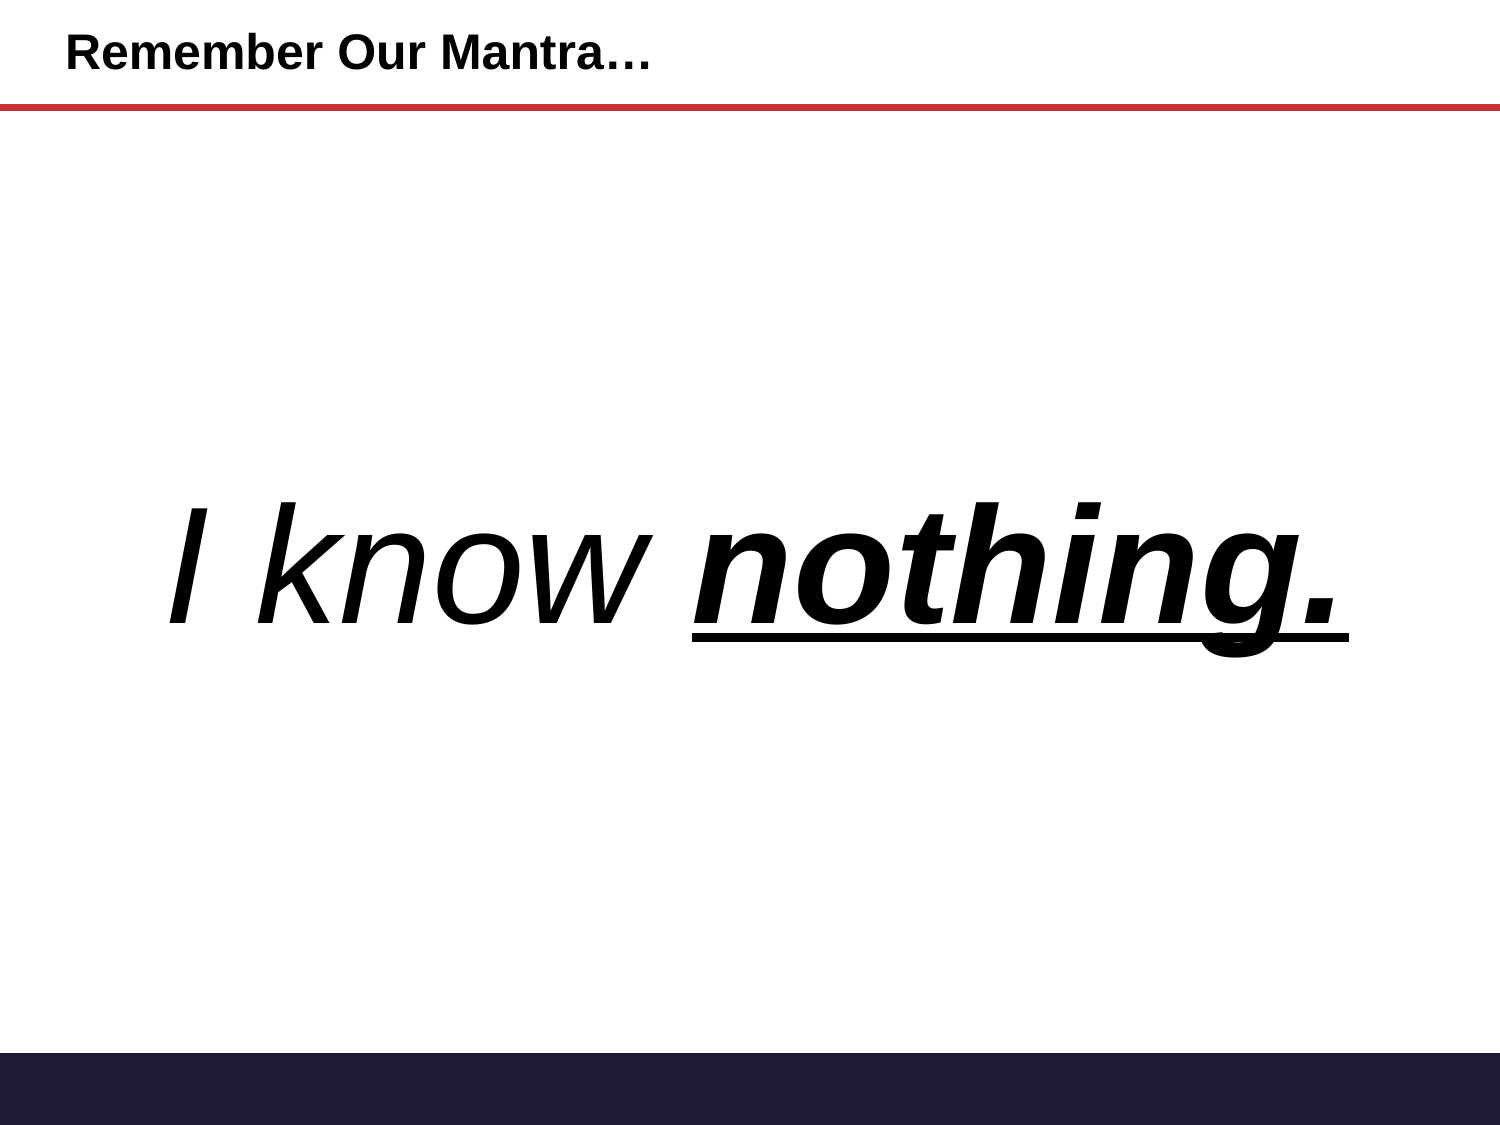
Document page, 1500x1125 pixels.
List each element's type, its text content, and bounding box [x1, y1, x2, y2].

text_box I know nothing. [49, 449, 1463, 665]
title Remember Our Mantra… [50, 0, 948, 108]
